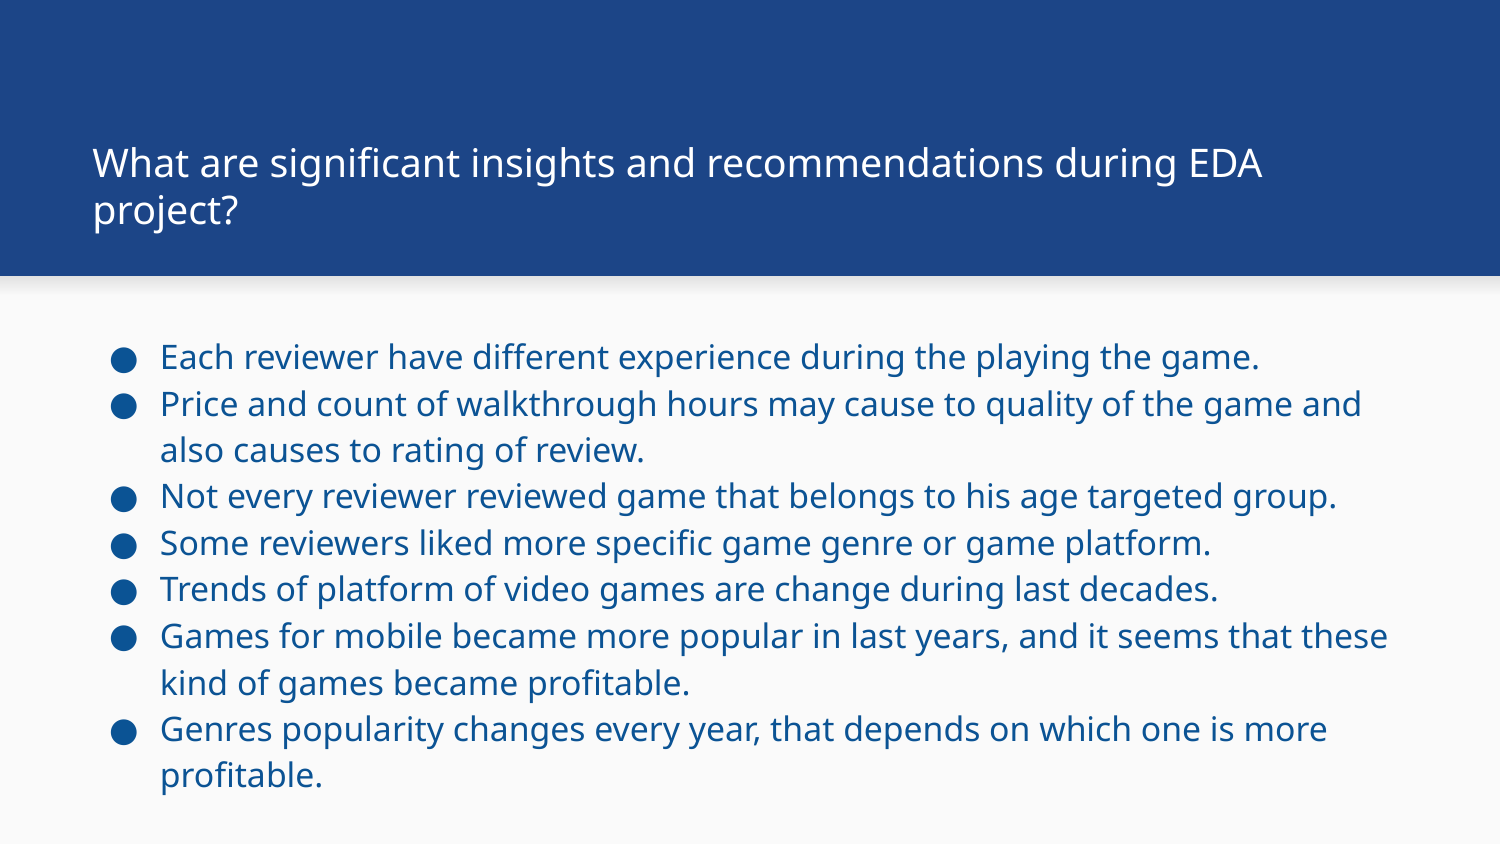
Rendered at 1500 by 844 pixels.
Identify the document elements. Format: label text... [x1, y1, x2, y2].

list Each reviewer have different experience during the playing the game. Price and count of walkthrough hours may cause to quality of the game and also causes to rating of review. Not every reviewer reviewed game that belongs to his age targeted group. Some reviewers liked more specific game genre or game platform. Trends of platform of video games are change during last decades. Games for mobile became more popular in last years, and it seems that these kind of games became profitable. Genres popularity changes every year, that depends on which one is more profitable. [77, 314, 1427, 812]
title What are significant insights and recommendations during EDA project? [77, 121, 1427, 248]
